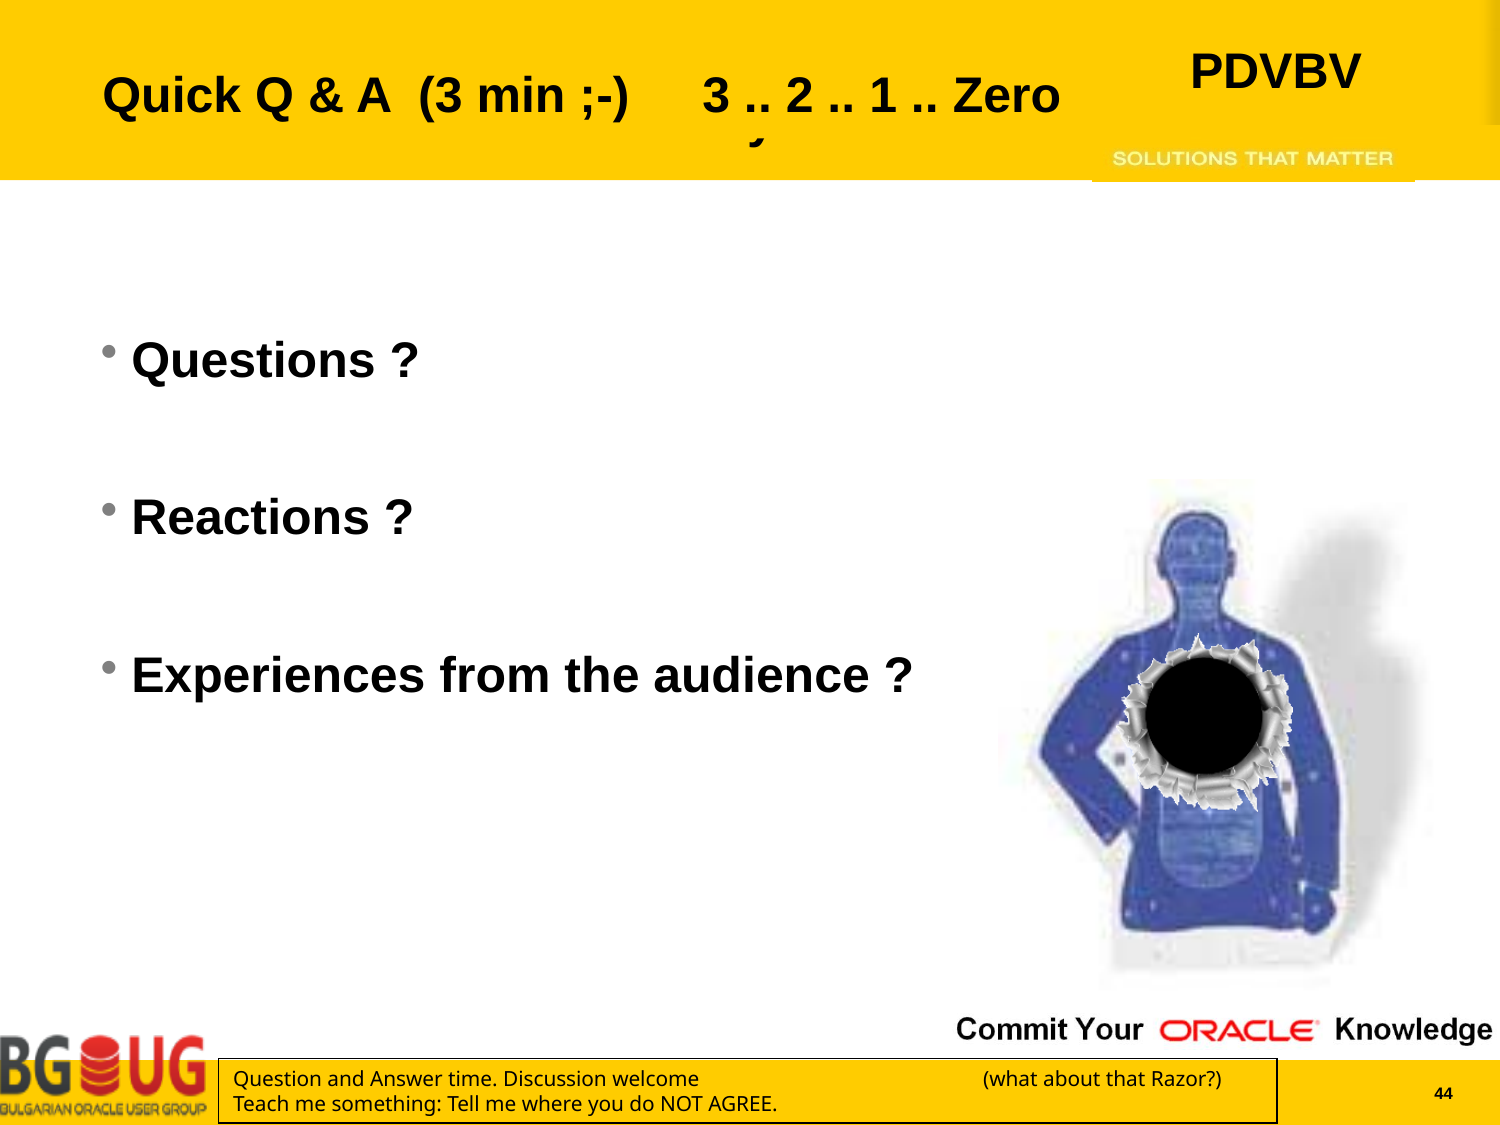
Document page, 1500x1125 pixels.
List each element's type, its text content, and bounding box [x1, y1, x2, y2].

picture [997, 479, 1459, 995]
picture [0, 1034, 207, 1121]
picture [1092, 137, 1415, 182]
slide_number 44 [1409, 1074, 1468, 1100]
title Quick Q & A (3 min ;-) 3 .. 2 .. 1 .. Zero [86, 45, 1093, 139]
picture [952, 1011, 1500, 1050]
text_box Question and Answer time. Discussion welcome (what about that Razor?) Teach me something: Tell me where you do NOT AGREE. [218, 1058, 1278, 1123]
picture [1160, 0, 1500, 125]
list Questions ? Reactions ? Experiences from the audience ? [85, 241, 1445, 999]
